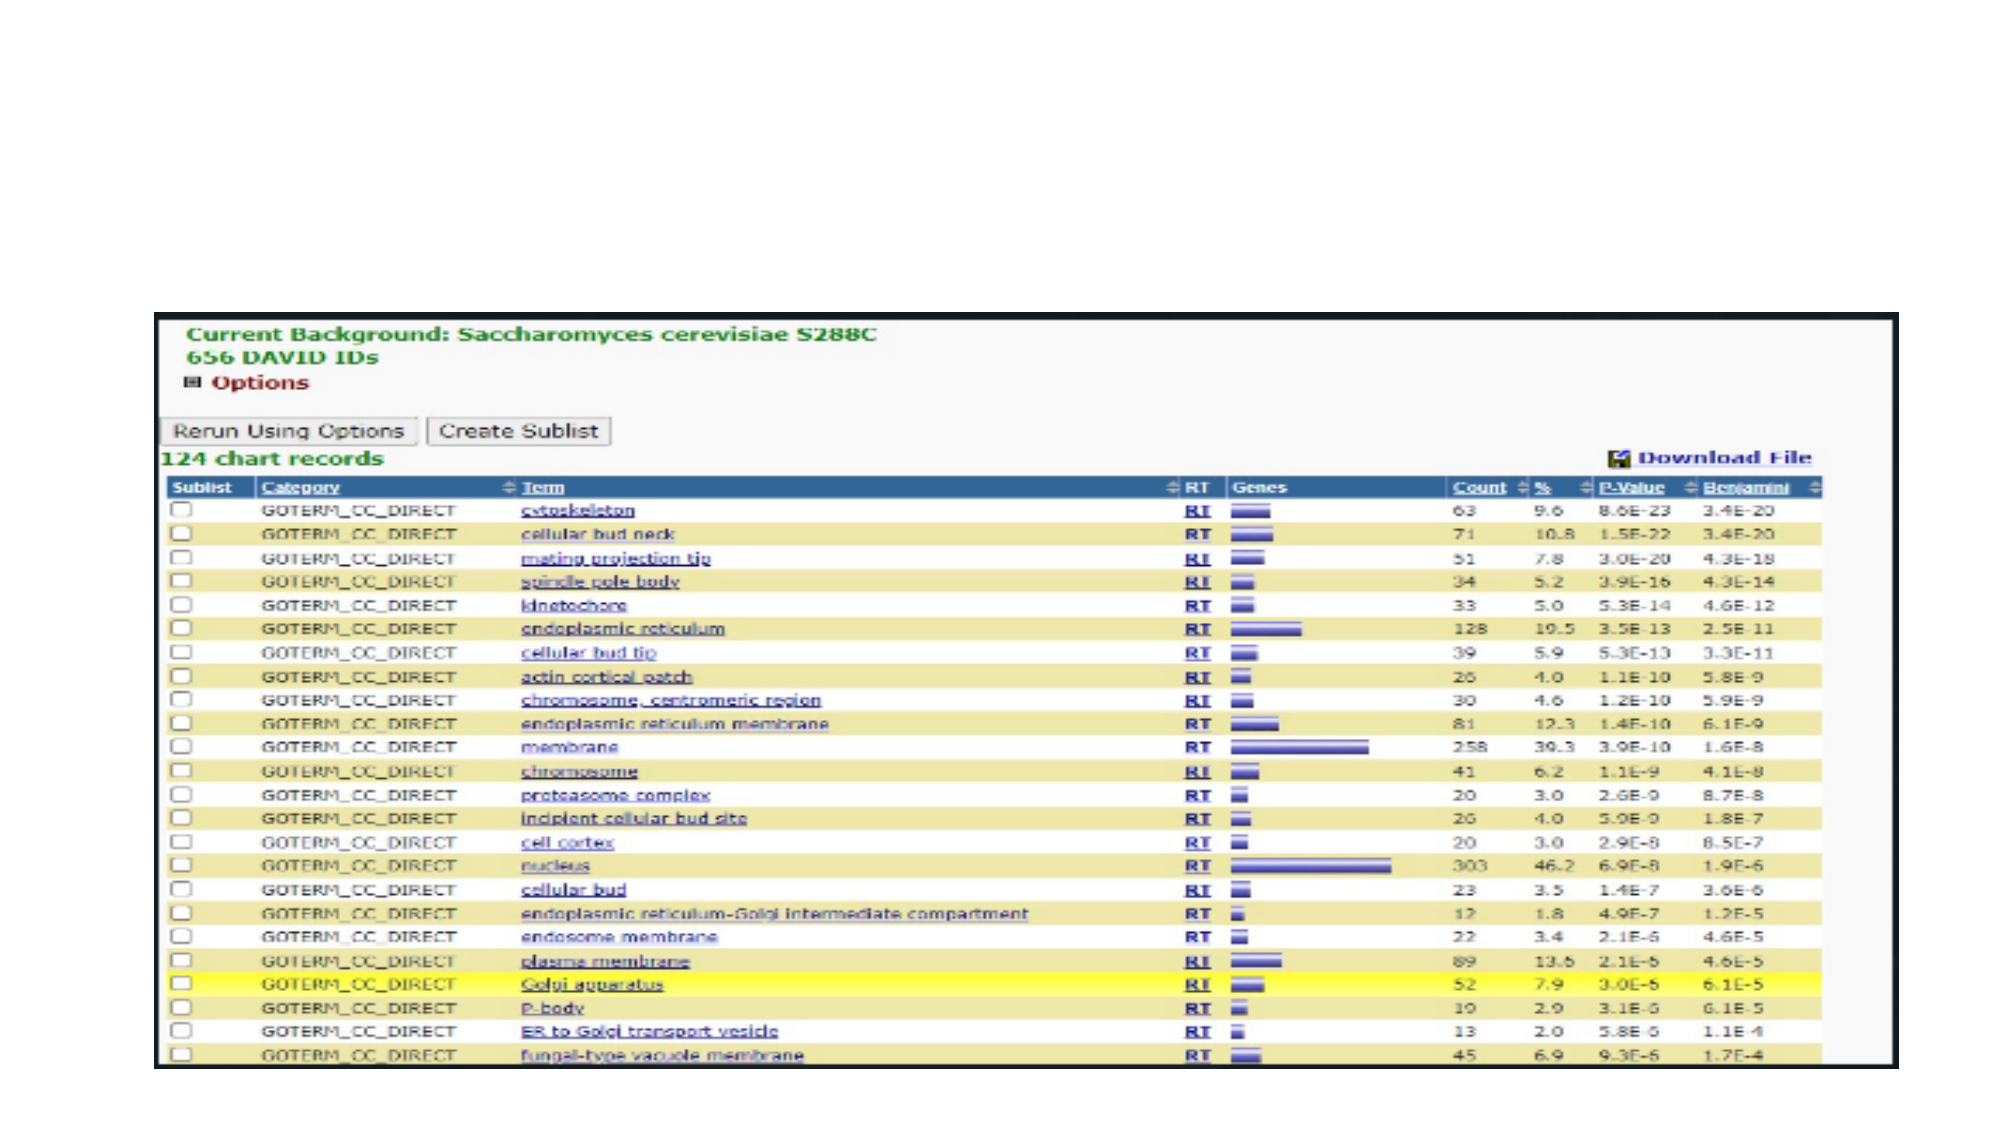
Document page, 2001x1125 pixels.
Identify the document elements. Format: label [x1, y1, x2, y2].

list [154, 312, 1900, 1069]
